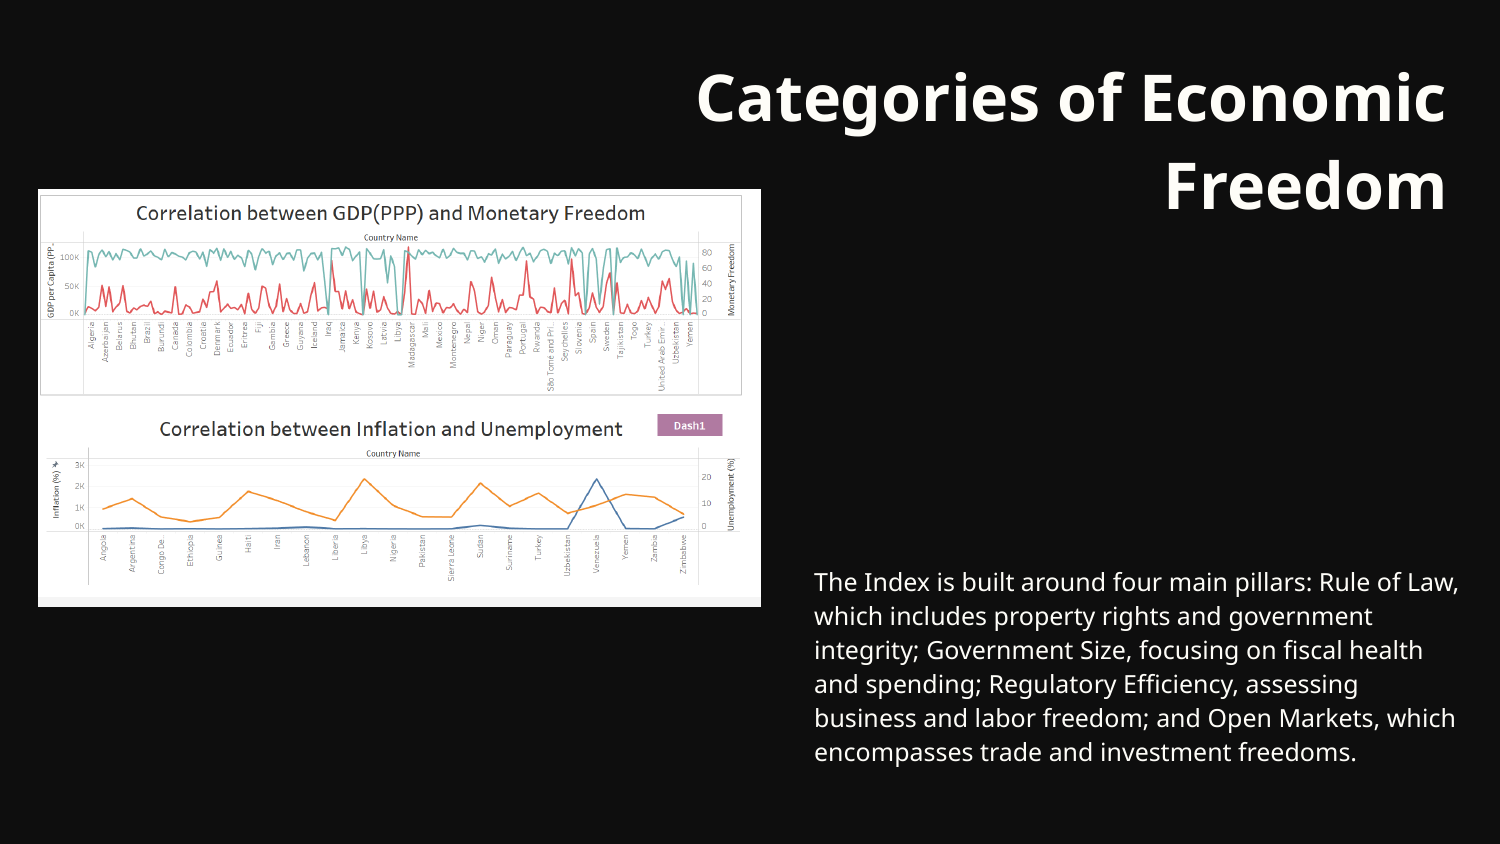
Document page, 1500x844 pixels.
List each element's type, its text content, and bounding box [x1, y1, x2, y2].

title Categories of Economic Freedom [500, 37, 1463, 377]
subtitle The Index is built around four main pillars: Rule of Law, which includes property rights and government integrity; Government Size, focusing on fiscal health and spending; Regulatory Efficiency, assessing business and labor freedom; and Open Markets, which encompasses trade and investment freedoms. [799, 340, 1481, 784]
picture [38, 189, 761, 608]
